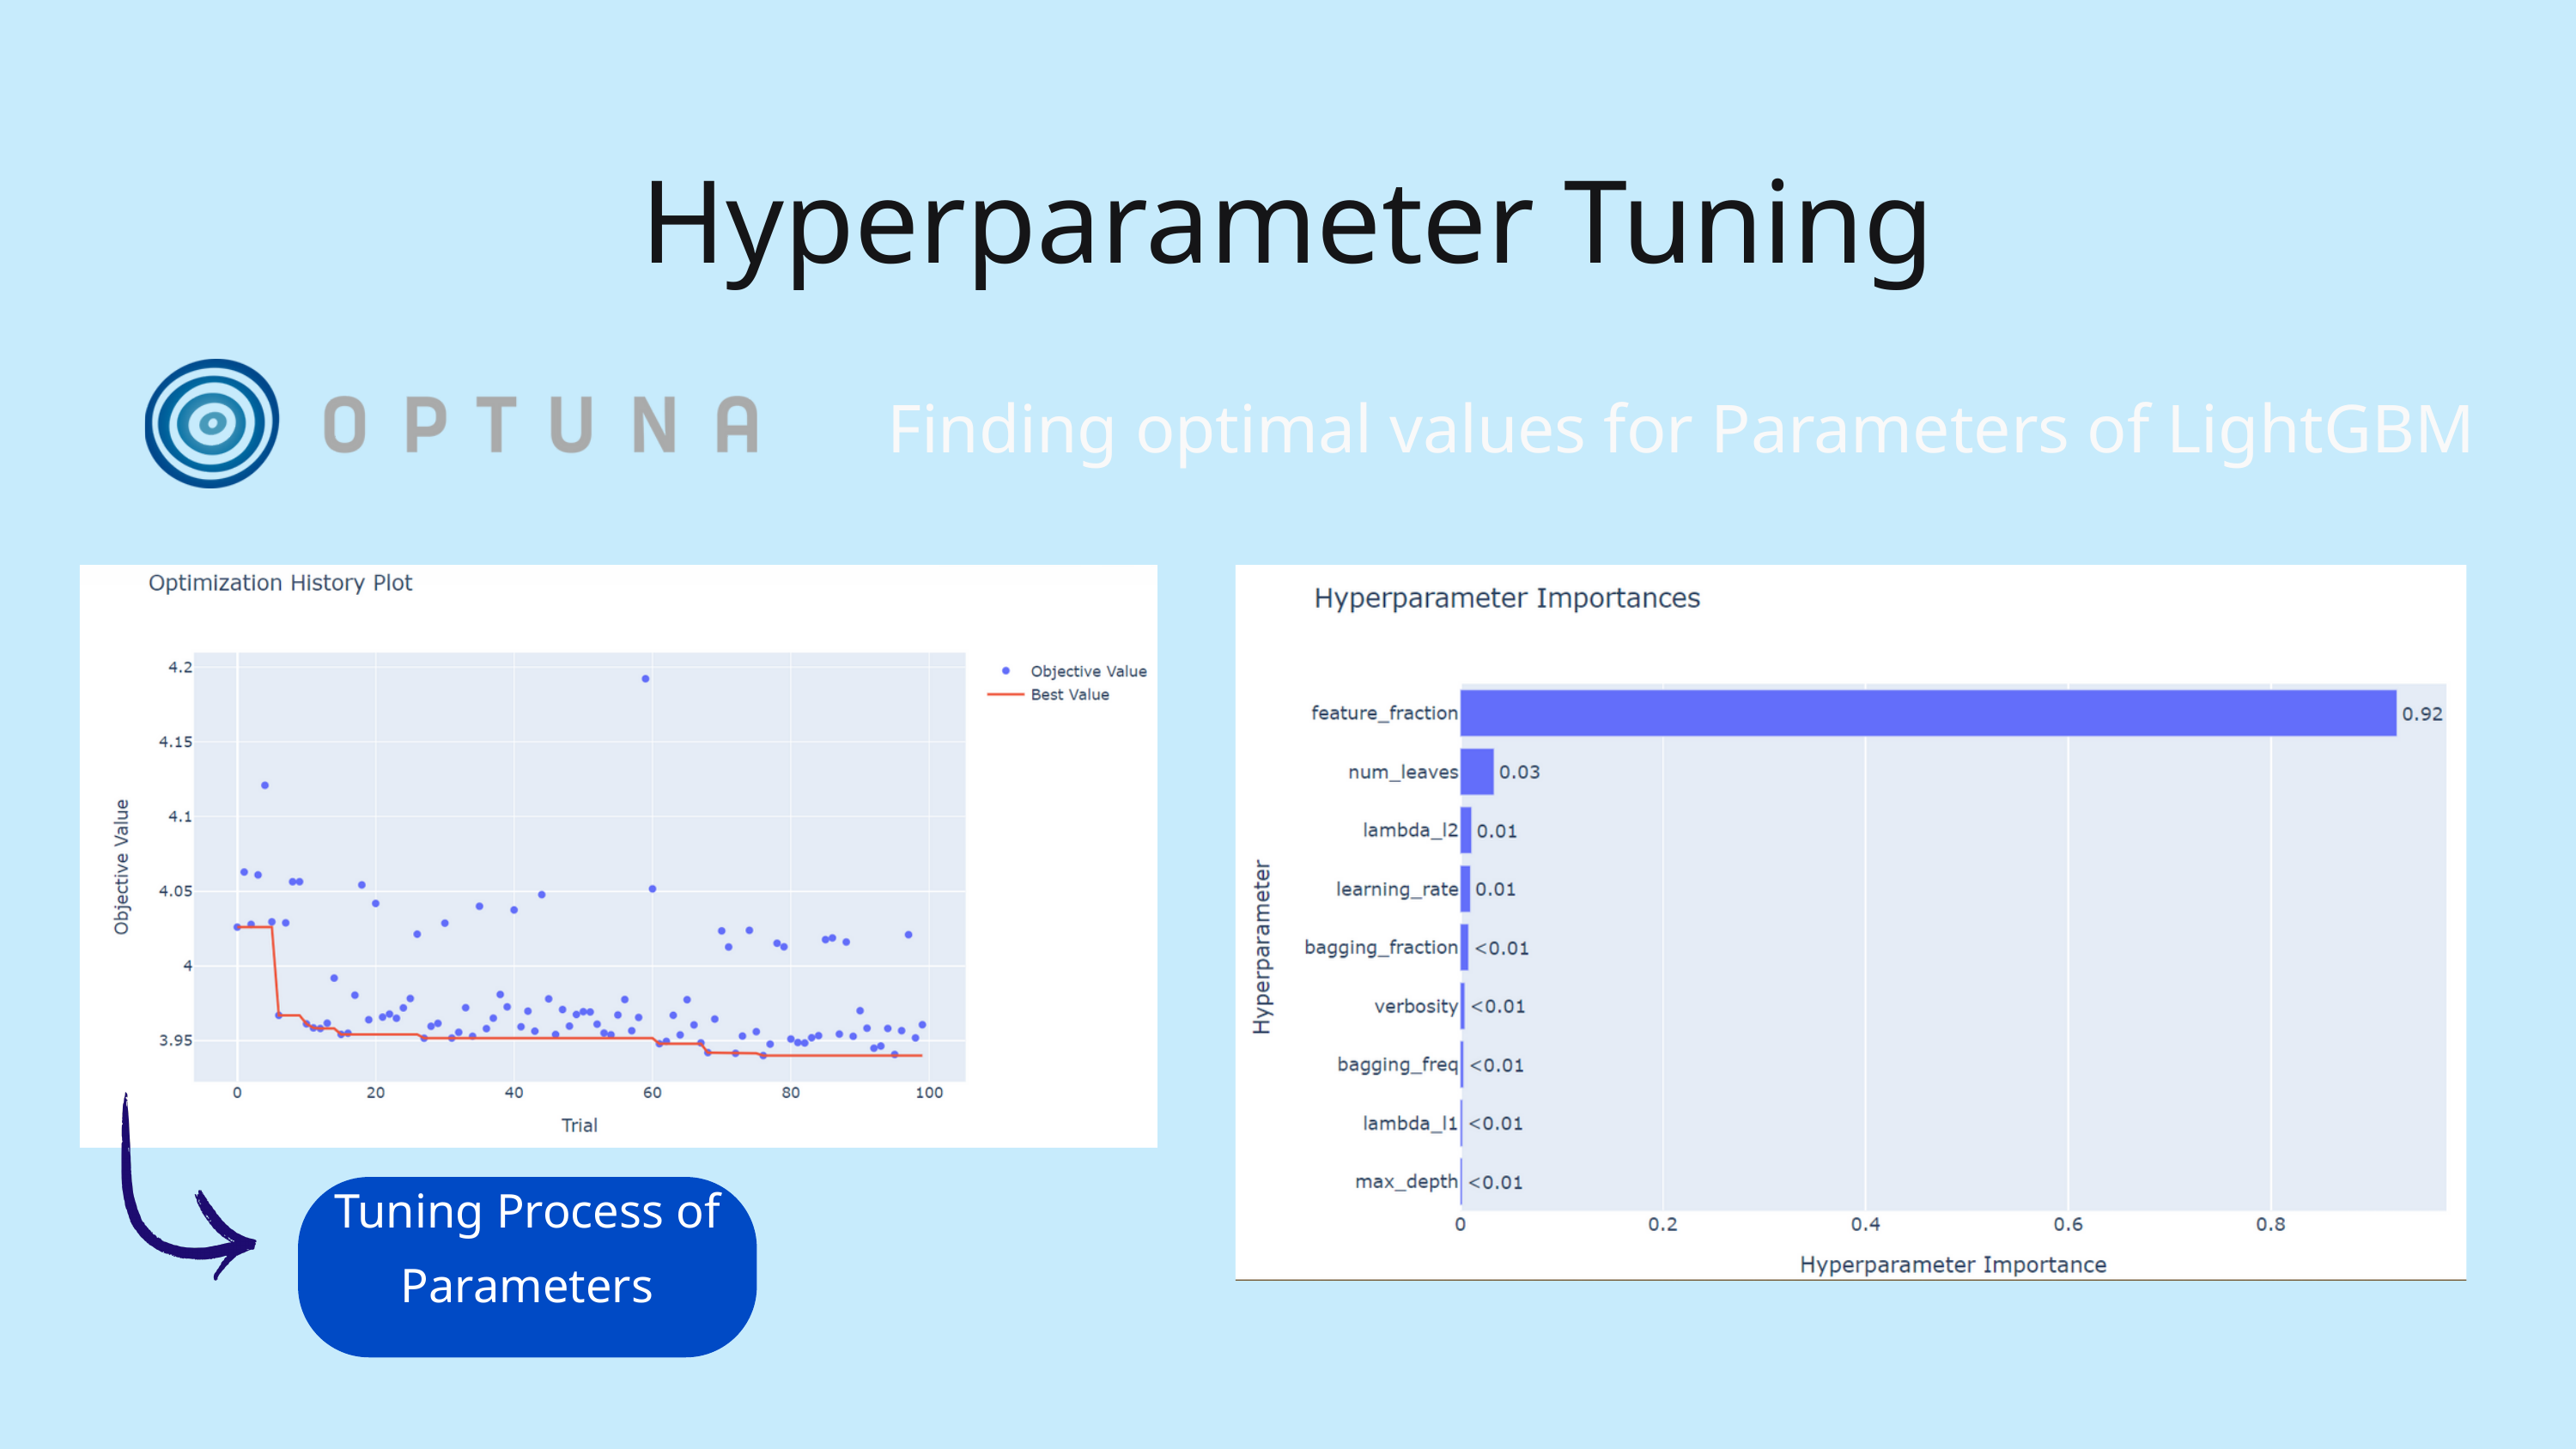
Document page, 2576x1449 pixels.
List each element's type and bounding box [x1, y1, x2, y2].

text_box [0, 0, 2576, 1449]
text_box [297, 1176, 757, 1358]
